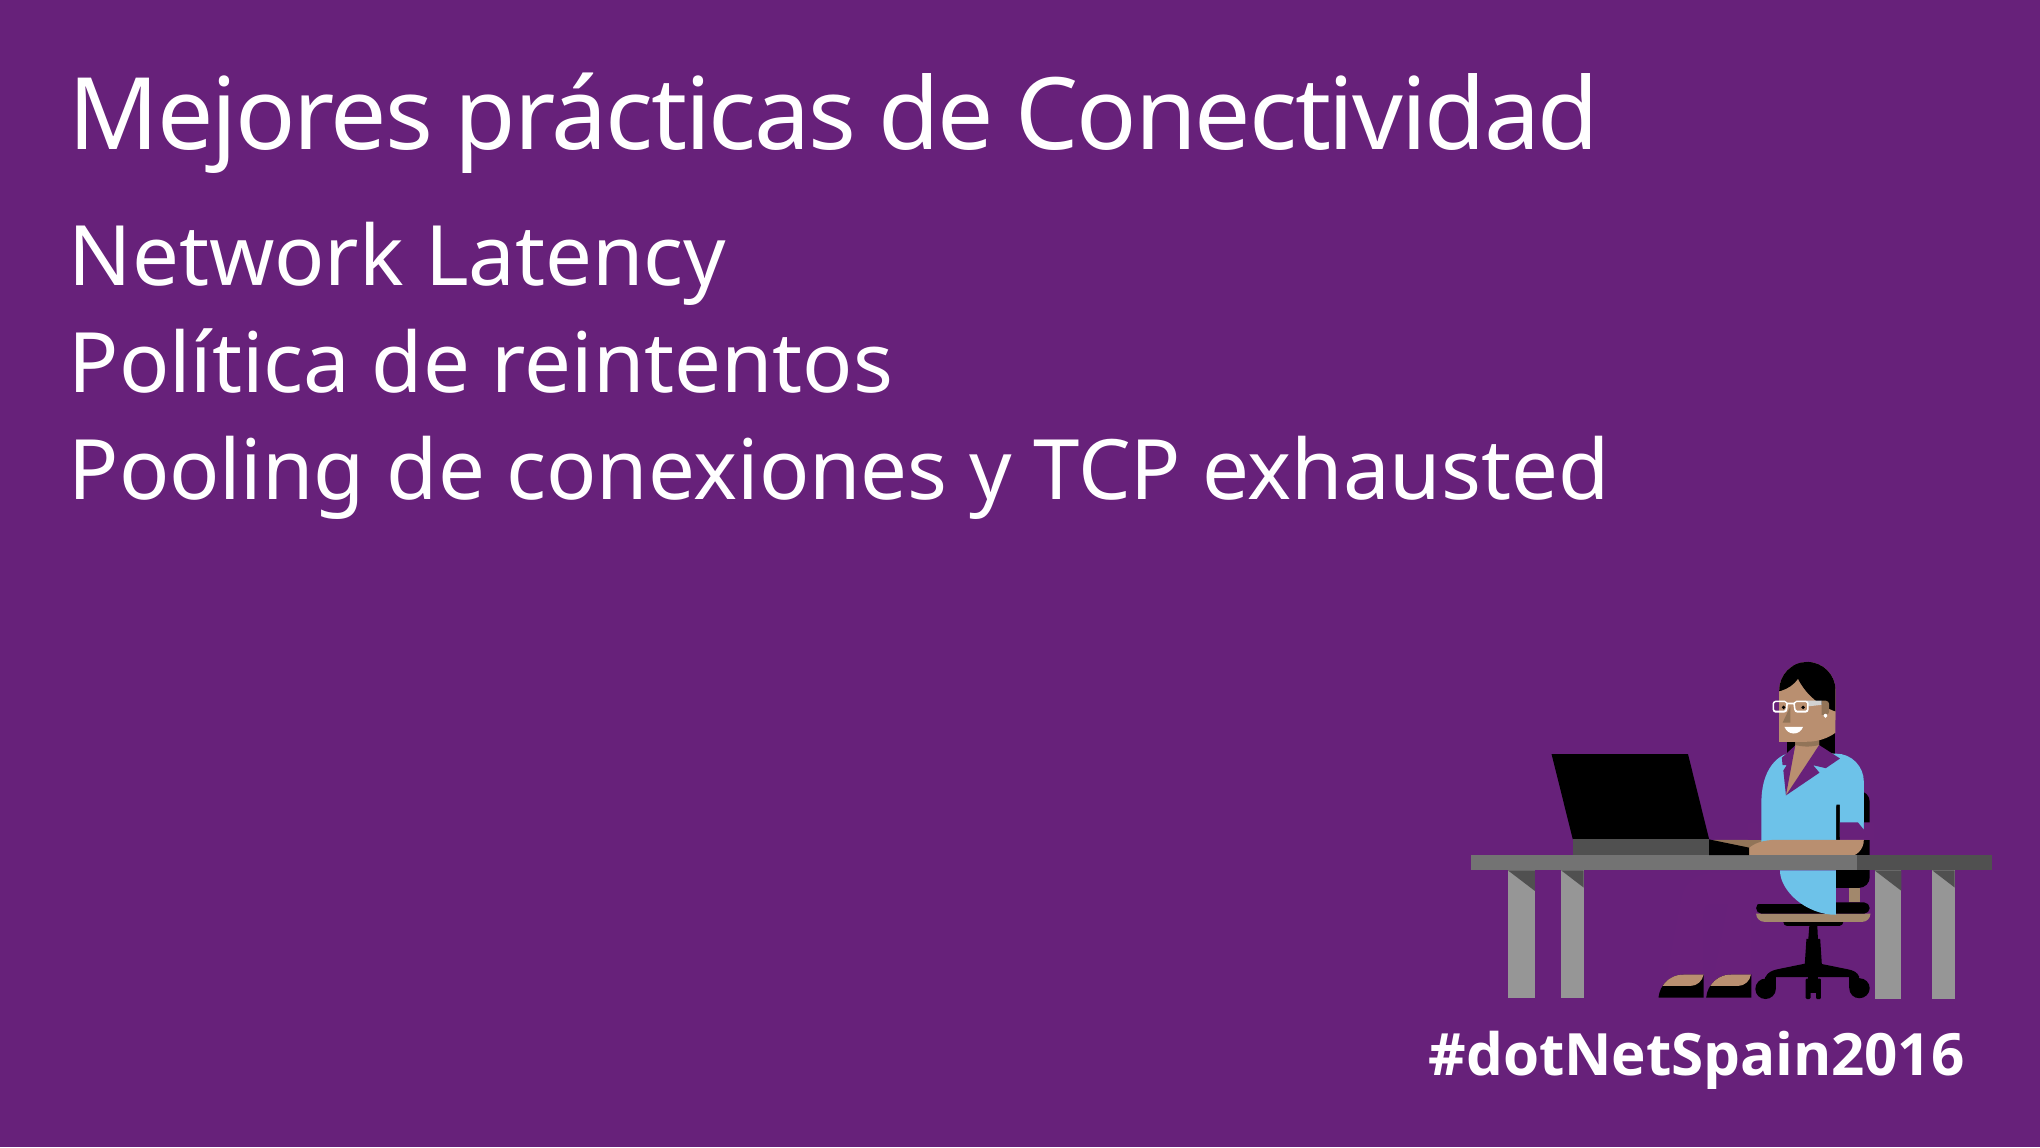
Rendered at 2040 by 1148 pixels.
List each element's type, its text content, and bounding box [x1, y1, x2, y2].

title Mejores prácticas de Conectividad [45, 48, 1996, 199]
picture [1470, 653, 1993, 1000]
list Network Latency Política de reintentos Pooling de conexiones y TCP exhausted [44, 198, 1995, 543]
